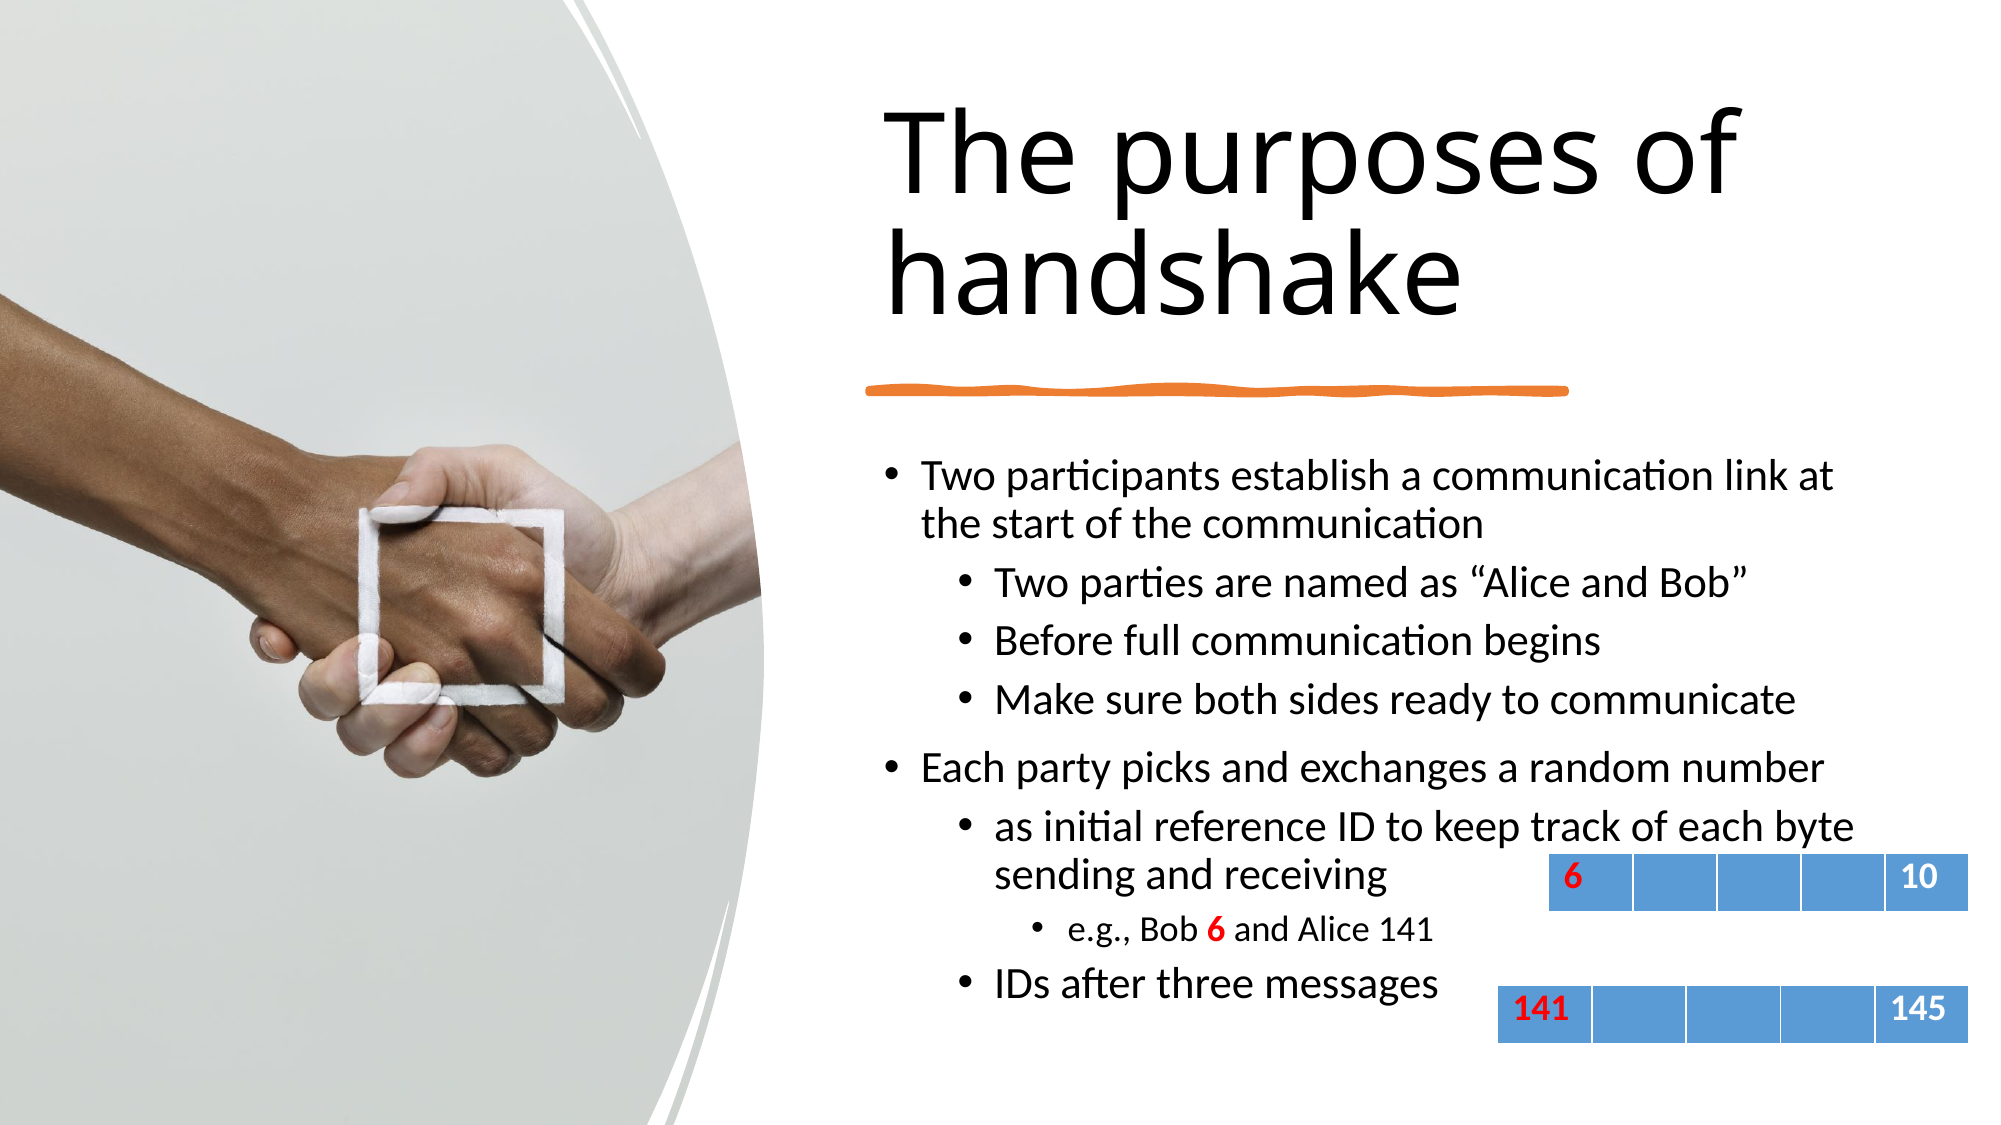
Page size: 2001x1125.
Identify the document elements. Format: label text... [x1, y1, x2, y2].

table_header 10 [1886, 854, 1968, 911]
table_header 145 [1876, 986, 1968, 1043]
picture [0, 0, 764, 1125]
table_header [1718, 854, 1800, 911]
list Two participants establish a communication link at the start of the communication Two parties are named as “Alice and Bob” Before full communication begins Make sure both sides ready to communicate Each party picks and exchanges a random number as initial reference ID to keep track of each byte sending and receiving e.g., Bob 6 and Alice 141 IDs after three messages [869, 443, 1895, 1016]
table_header [1634, 854, 1716, 911]
title The purposes of handshake [869, 53, 1895, 347]
table_header [1781, 986, 1874, 1043]
text_box [867, 385, 1567, 396]
table_header 6 [1549, 854, 1632, 911]
table_header 141 [1498, 986, 1591, 1043]
text_box [764, 0, 2000, 1125]
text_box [1204, 840, 1538, 910]
table_header [1687, 986, 1780, 1043]
table_header [1593, 986, 1685, 1043]
table_header [1802, 854, 1884, 911]
